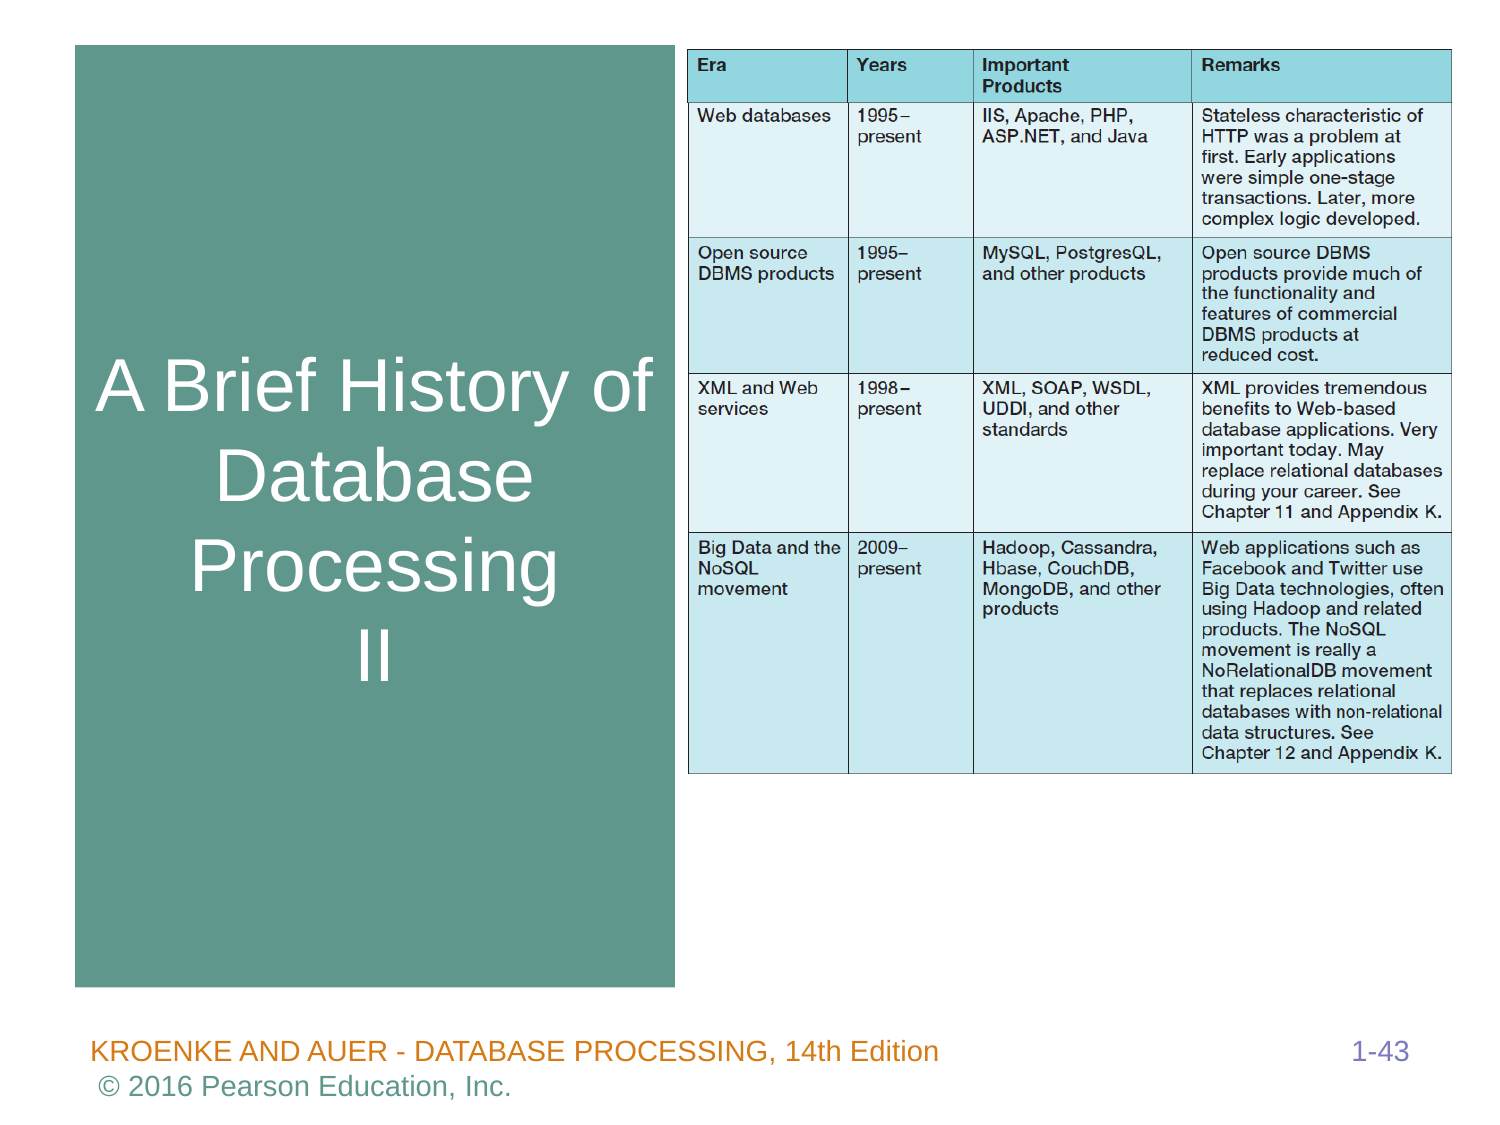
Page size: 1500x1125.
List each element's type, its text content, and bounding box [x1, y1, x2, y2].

title A Brief History of Database Processing II [74, 44, 676, 988]
footer KROENKE AND AUER - DATABASE PROCESSING, 14th Edition © 2016 Pearson Education, Inc. [74, 1024, 963, 1104]
slide_number 1-43 [1074, 1024, 1426, 1103]
picture [687, 49, 1452, 774]
